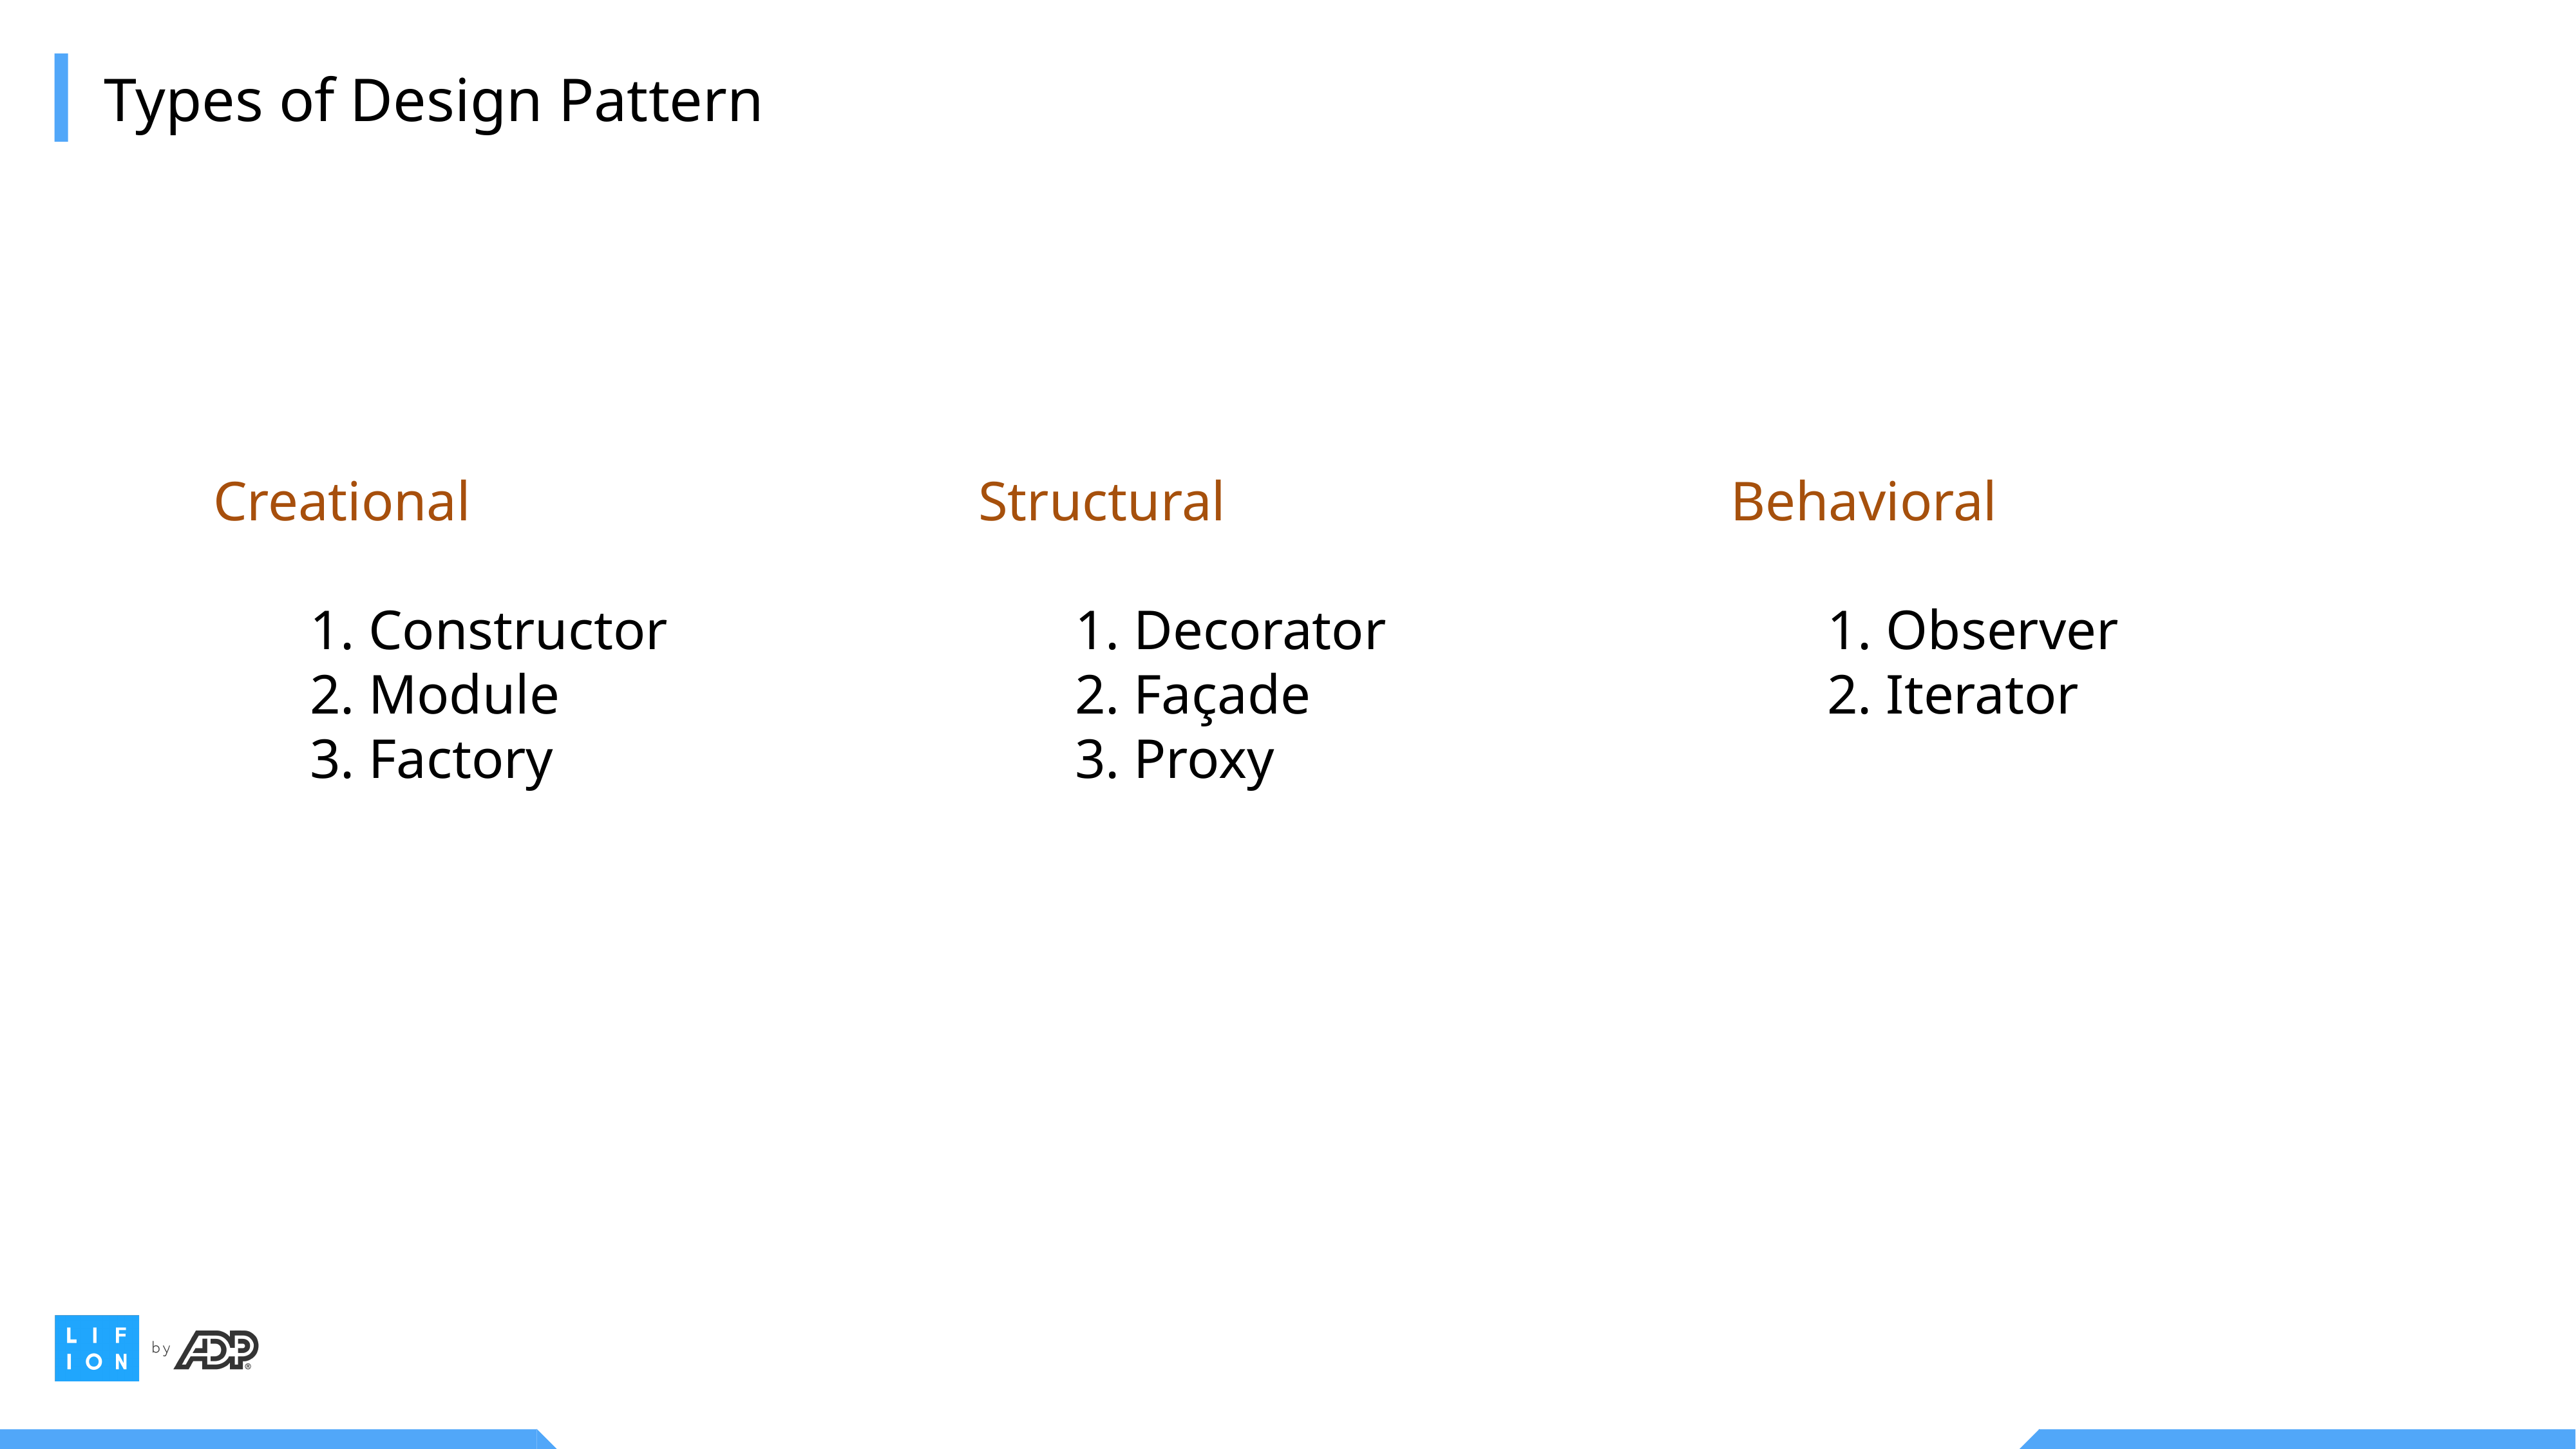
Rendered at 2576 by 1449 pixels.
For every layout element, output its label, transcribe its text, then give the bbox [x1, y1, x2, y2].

title Types of Design Pattern [96, 53, 1746, 142]
text_box Creational 1. Constructor 2. Module 3. Factory [205, 460, 862, 862]
picture [54, 1314, 260, 1381]
text_box Behavioral 1. Observer 2. Iterator [1723, 459, 2217, 797]
text_box Structural 1. Decorator 2. Façade 3. Proxy [971, 460, 1464, 862]
